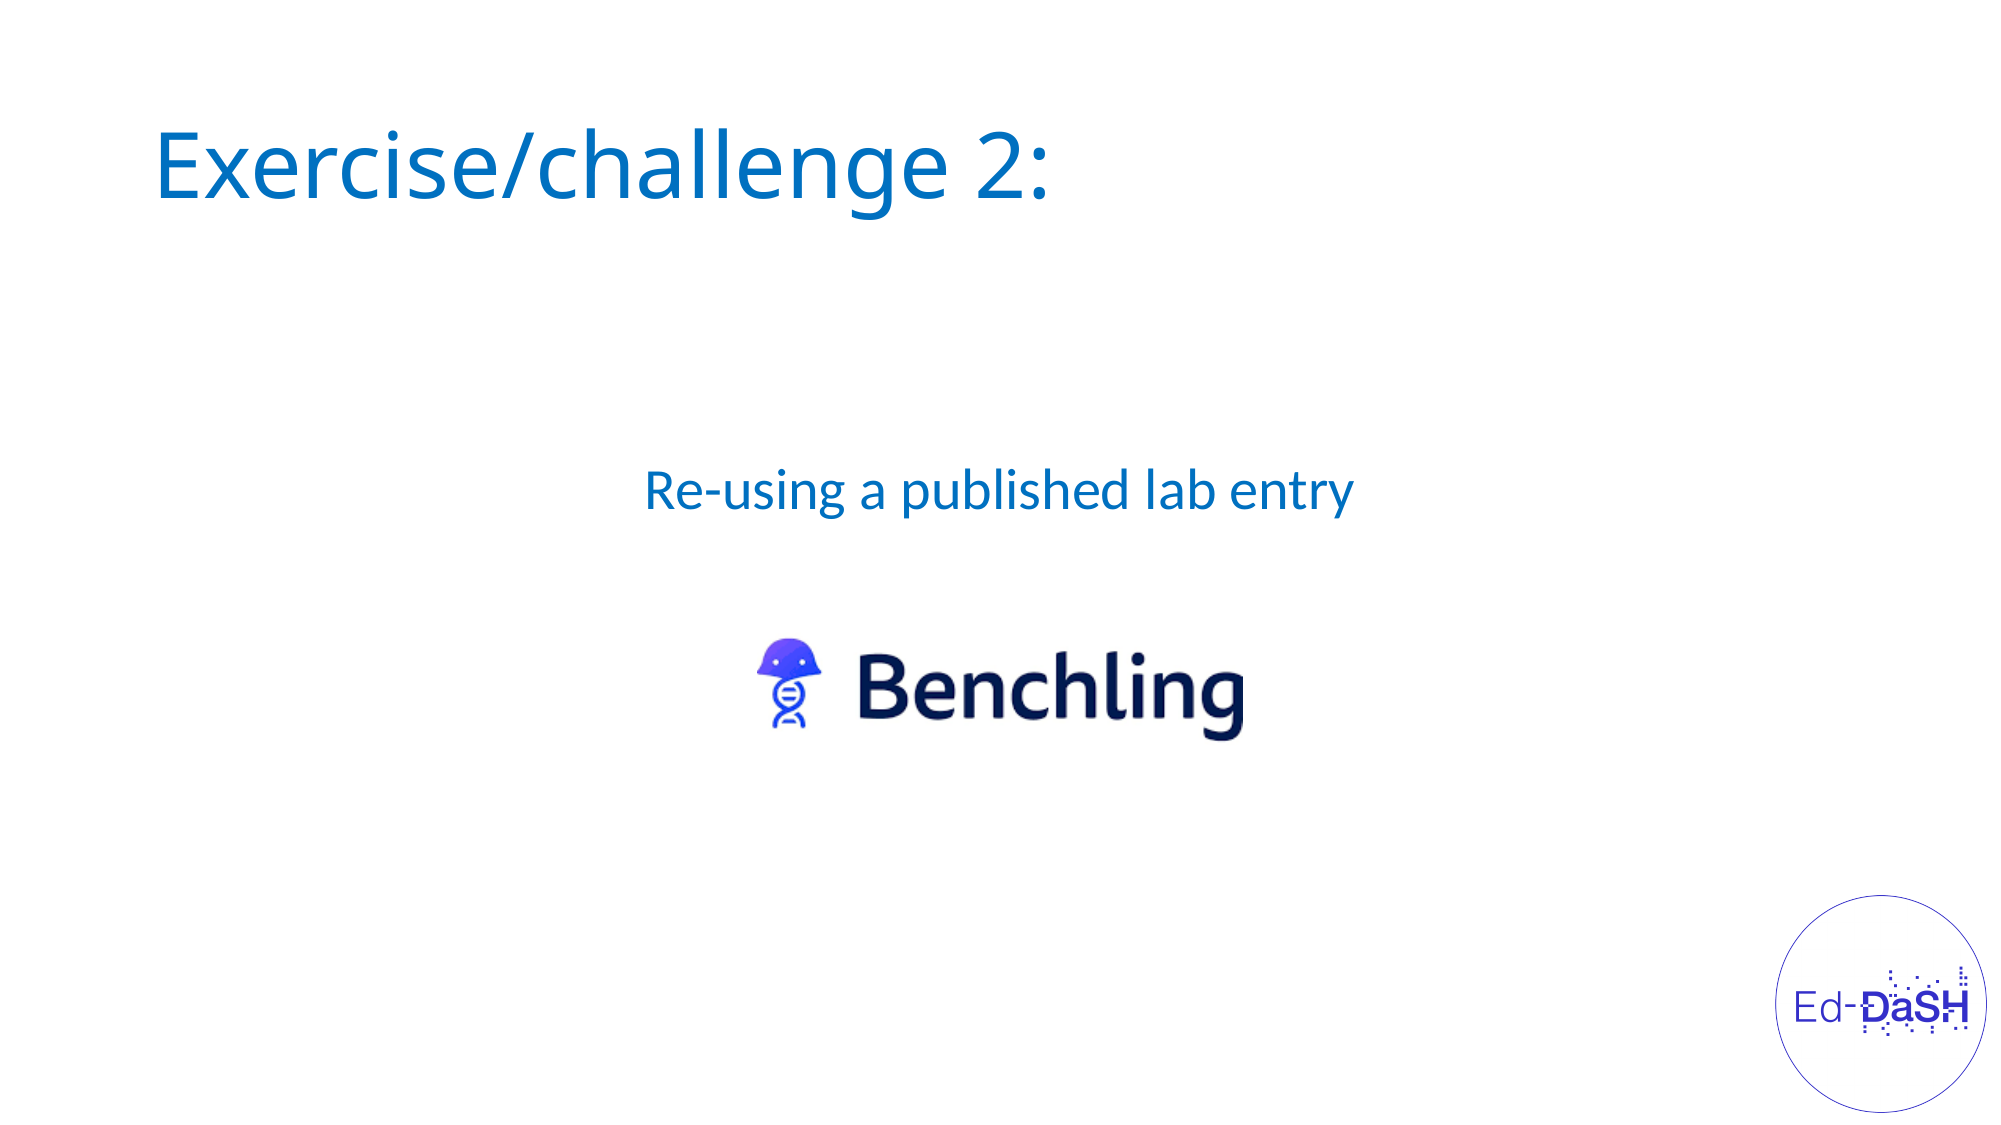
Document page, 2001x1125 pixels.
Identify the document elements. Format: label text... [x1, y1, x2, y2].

picture [1775, 895, 1987, 1113]
picture [757, 562, 1243, 818]
title Exercise/challenge 2: [137, 59, 1863, 278]
text_box Re-using a published lab entry [223, 304, 1777, 529]
